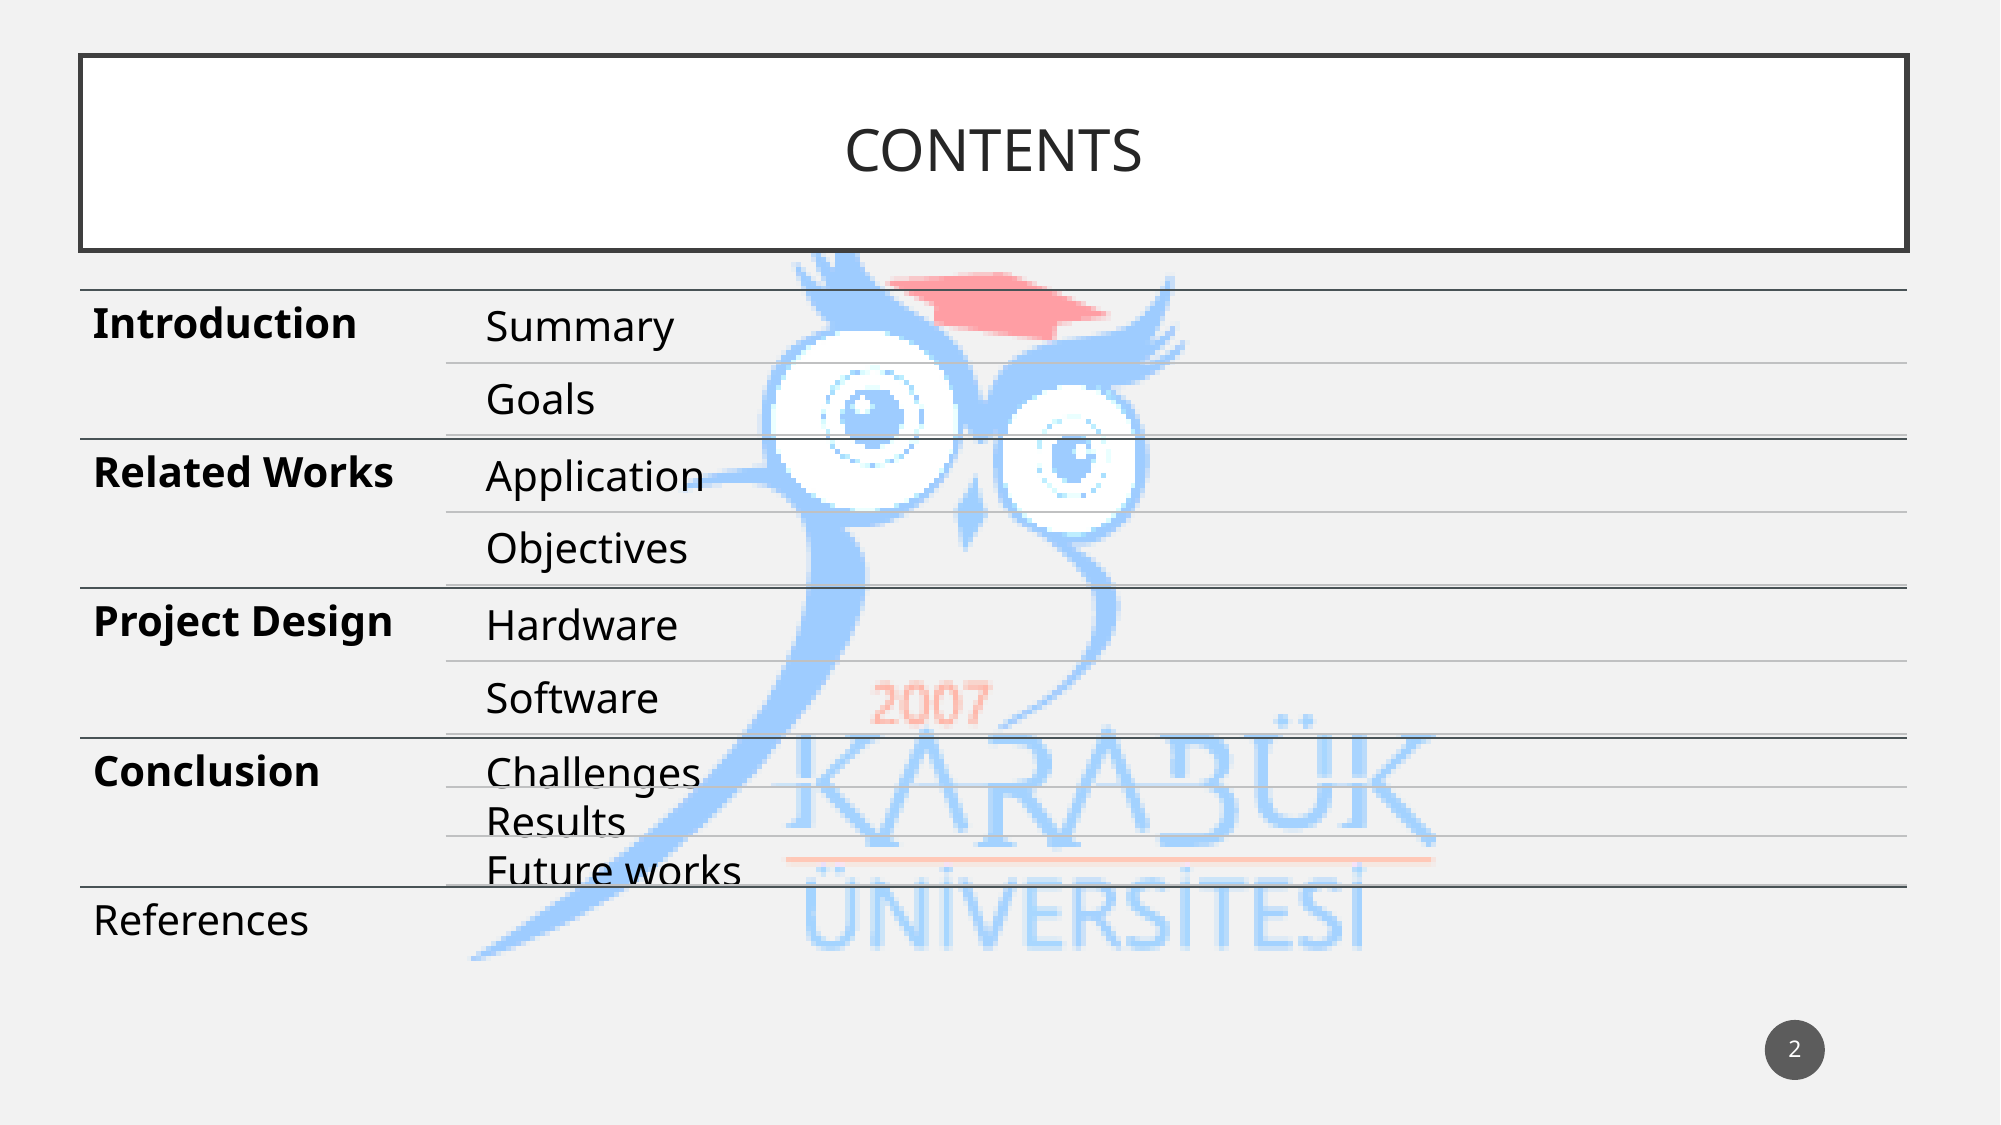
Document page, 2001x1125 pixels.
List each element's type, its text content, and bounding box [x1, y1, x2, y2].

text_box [80, 289, 1908, 1037]
picture [467, 213, 1437, 289]
title CONTENTS [78, 53, 1910, 253]
slide_number ‹#› [1764, 1048, 1825, 1080]
